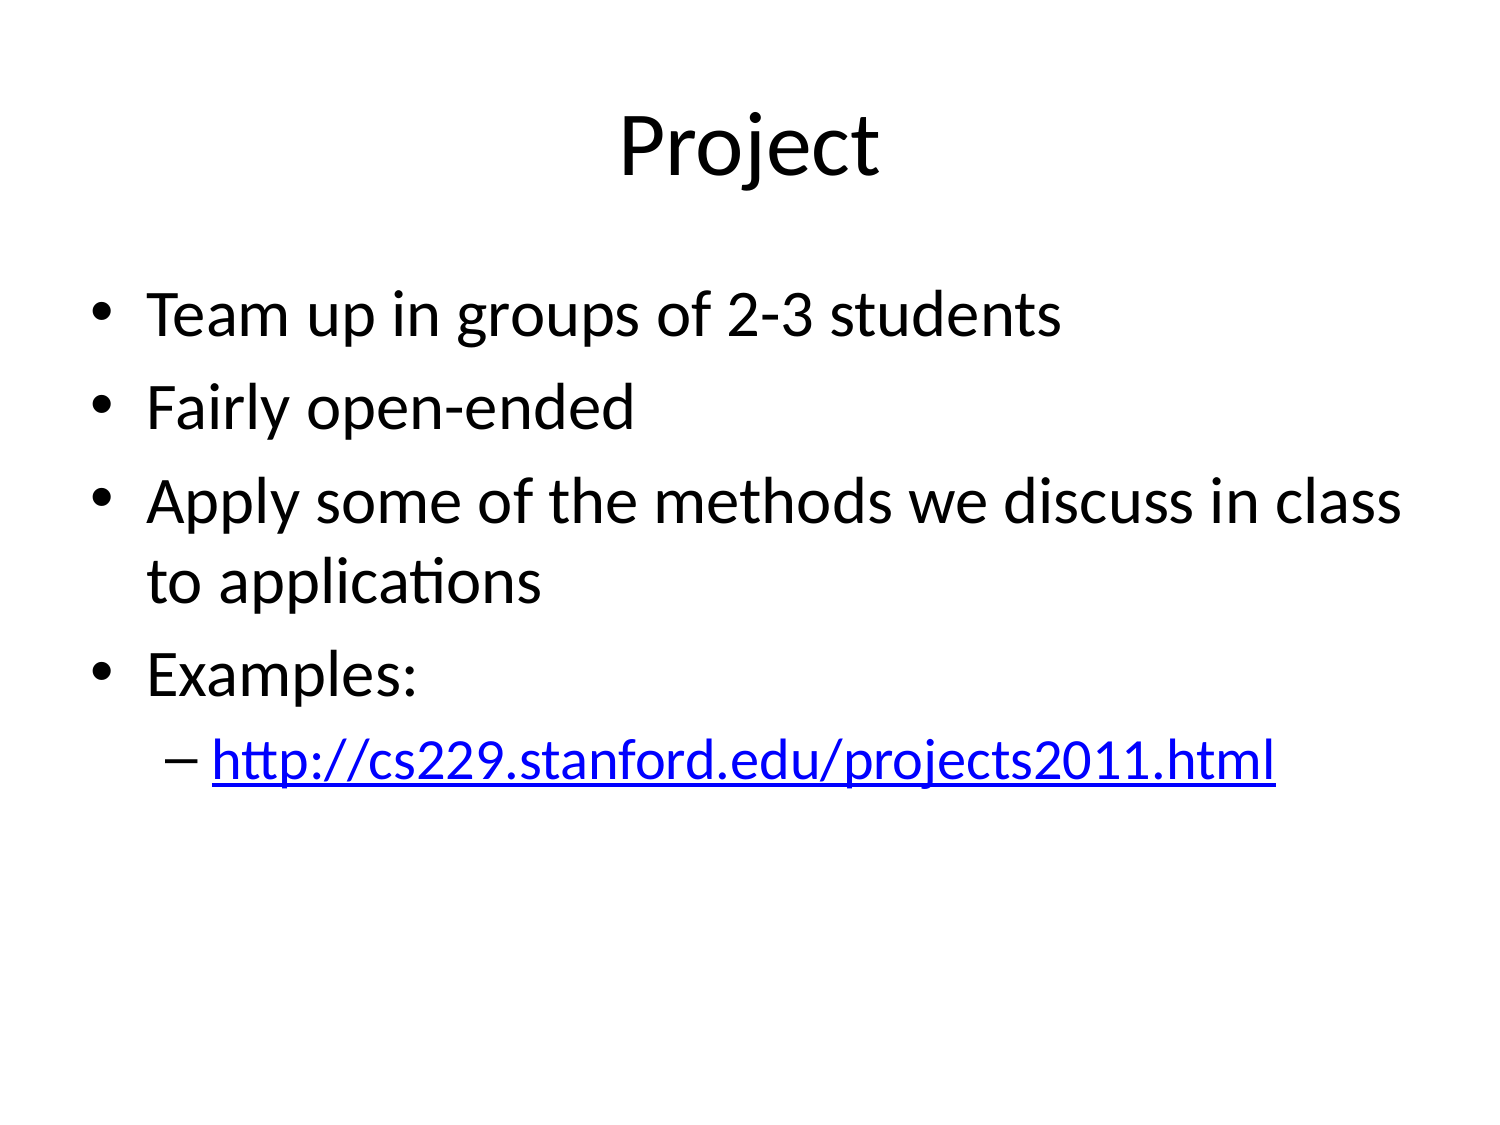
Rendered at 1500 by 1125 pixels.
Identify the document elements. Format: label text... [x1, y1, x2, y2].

list Team up in groups of 2-3 students Fairly open-ended Apply some of the methods we discuss in class to applications Examples: http://cs229.stanford.edu/projects2011.html [75, 262, 1425, 1005]
title Project [75, 45, 1425, 233]
